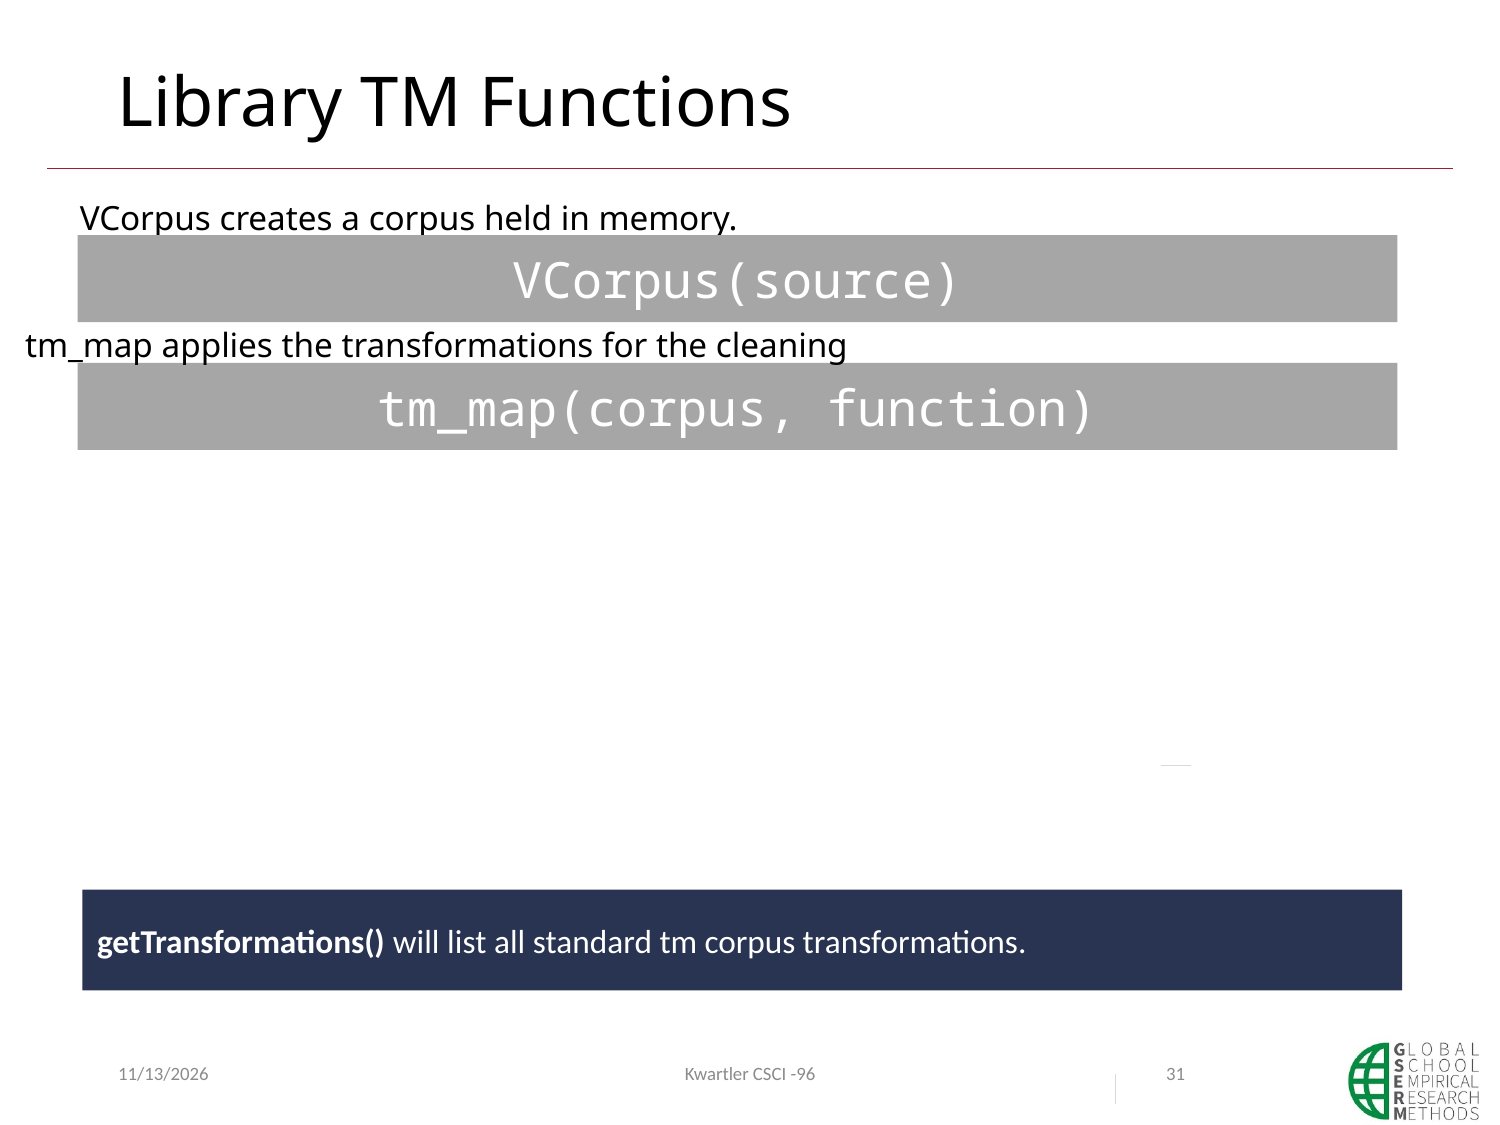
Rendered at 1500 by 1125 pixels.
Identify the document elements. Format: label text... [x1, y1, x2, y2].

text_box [65, 190, 1398, 323]
text_box getTransformations() will list all standard tm corpus transformations. [82, 889, 1403, 991]
text_box Kwartler CSCI -96 [496, 1042, 1004, 1103]
text_box 5/28/23 [103, 1042, 441, 1103]
picture [1342, 1035, 1500, 1125]
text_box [66, 316, 1398, 450]
title Library TM Functions [103, 59, 1397, 157]
text_box 31 [1059, 1042, 1200, 1103]
